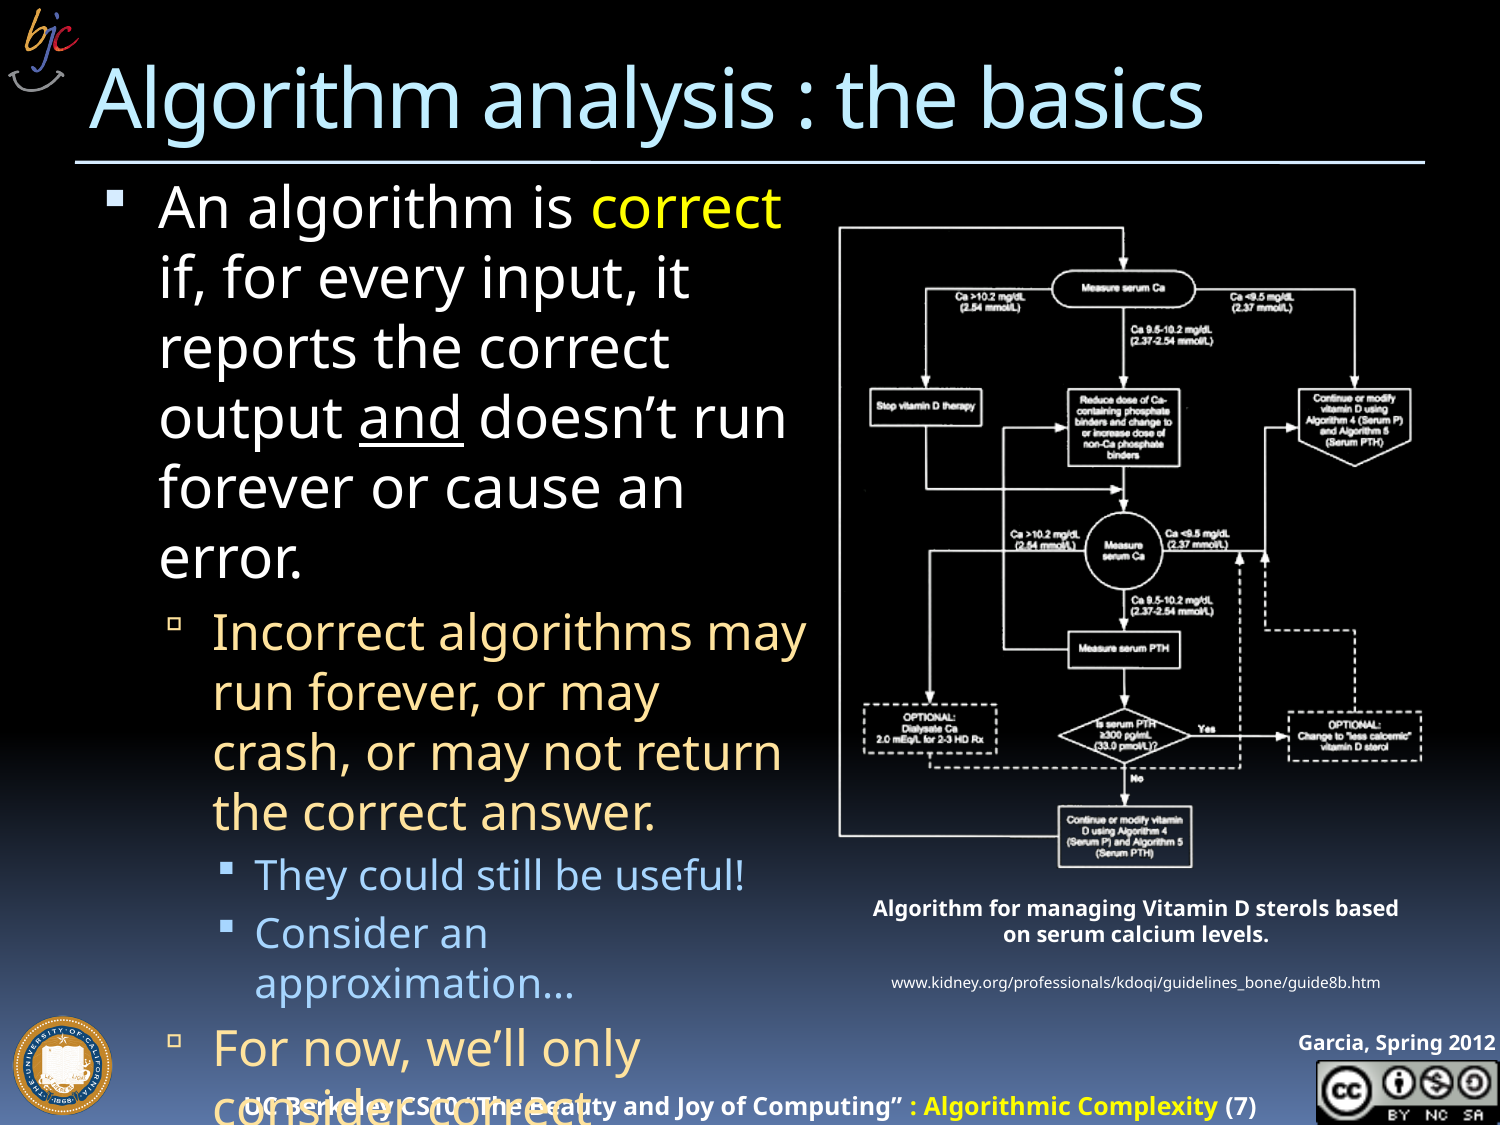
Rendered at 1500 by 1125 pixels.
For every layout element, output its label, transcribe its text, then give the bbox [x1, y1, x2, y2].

picture [8, 8, 79, 92]
text_box Algorithm for managing Vitamin D sterols based on serum calcium levels. www.kidney.org/professionals/kdoqi/guidelines_bone/guide8b.htm [837, 944, 1425, 1000]
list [837, 162, 1425, 934]
list An algorithm is correct if, for every input, it reports the correct output and doesn’t run forever or cause an error. Incorrect algorithms may run forever, or may crash, or may not return the correct answer. They could still be useful! Consider an approximation… For now, we’ll only consider correct algorithms [75, 163, 826, 1034]
picture [12, 1015, 113, 1116]
title Algorithm analysis : the basics [75, 37, 1425, 163]
picture [1316, 1060, 1500, 1125]
